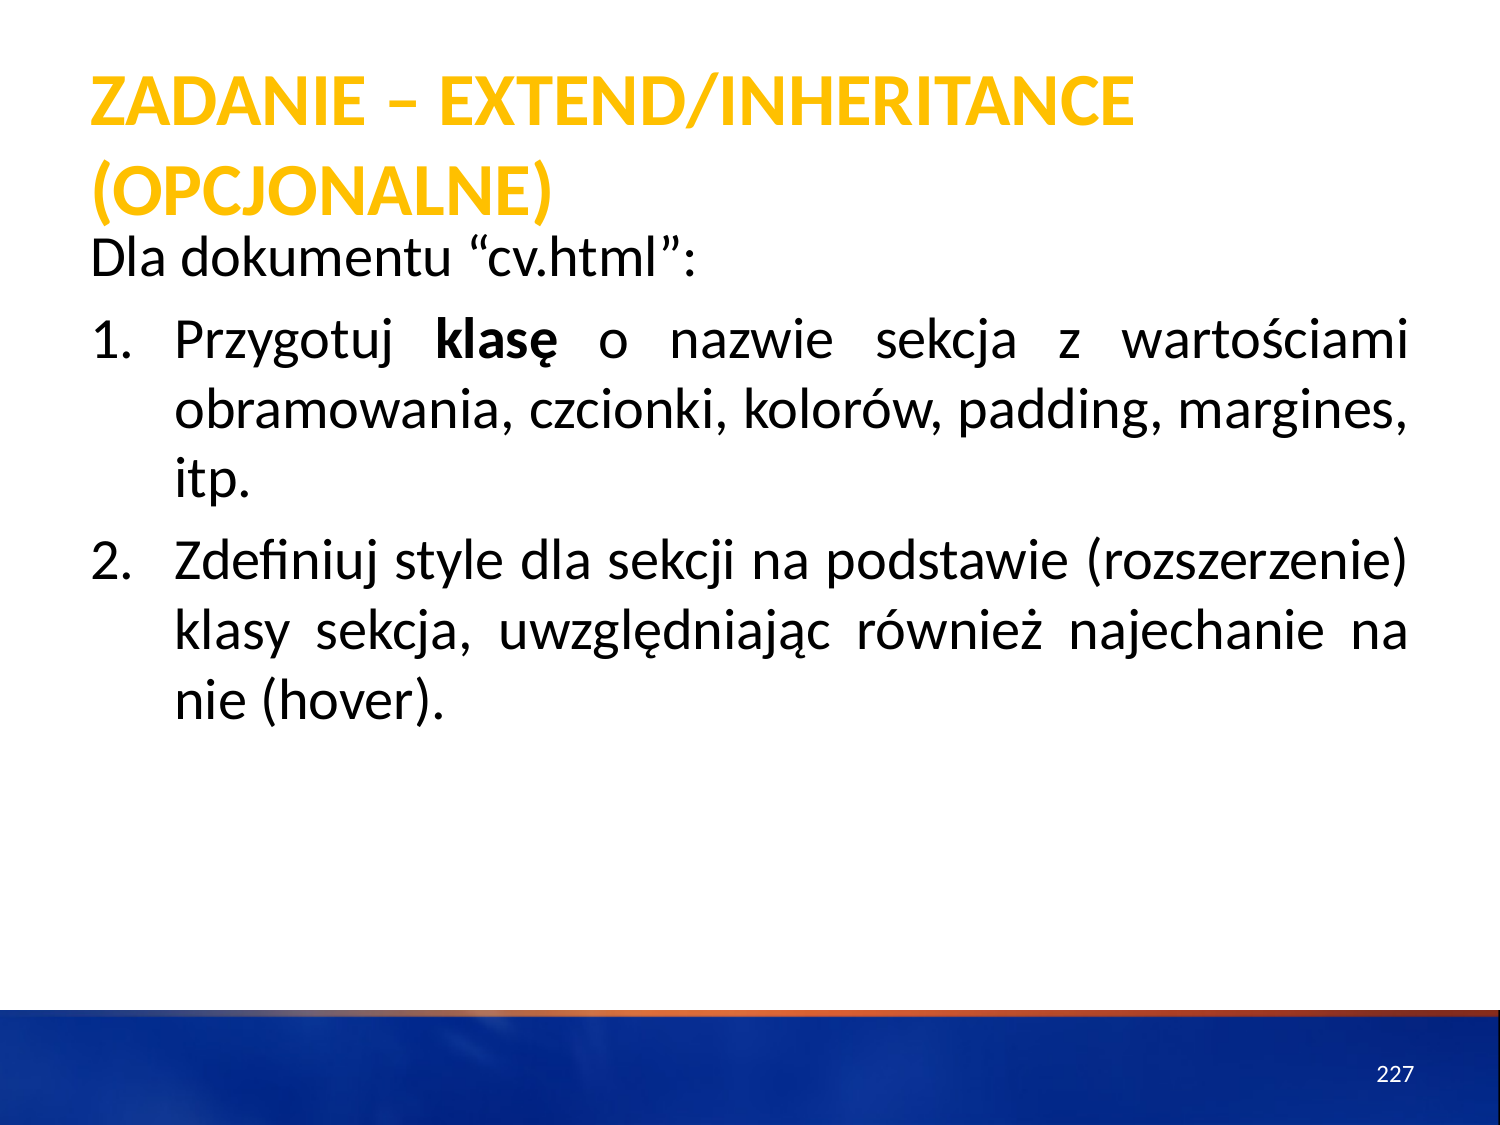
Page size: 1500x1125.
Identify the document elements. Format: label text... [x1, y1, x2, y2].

slide_number 227 [1215, 1042, 1430, 1103]
title ZADANIE – Extend/Inheritance (opcjonalne) [75, 93, 1495, 188]
picture [0, 1010, 1500, 1125]
list Dla dokumentu “cv.html”: Przygotuj klasę o nazwie sekcja z wartościami obramowania, czcionki, kolorów, padding, margines, itp. Zdefiniuj style dla sekcji na podstawie (rozszerzenie) klasy sekcja, uwzględniając również najechanie na nie (hover). [75, 210, 1425, 1005]
